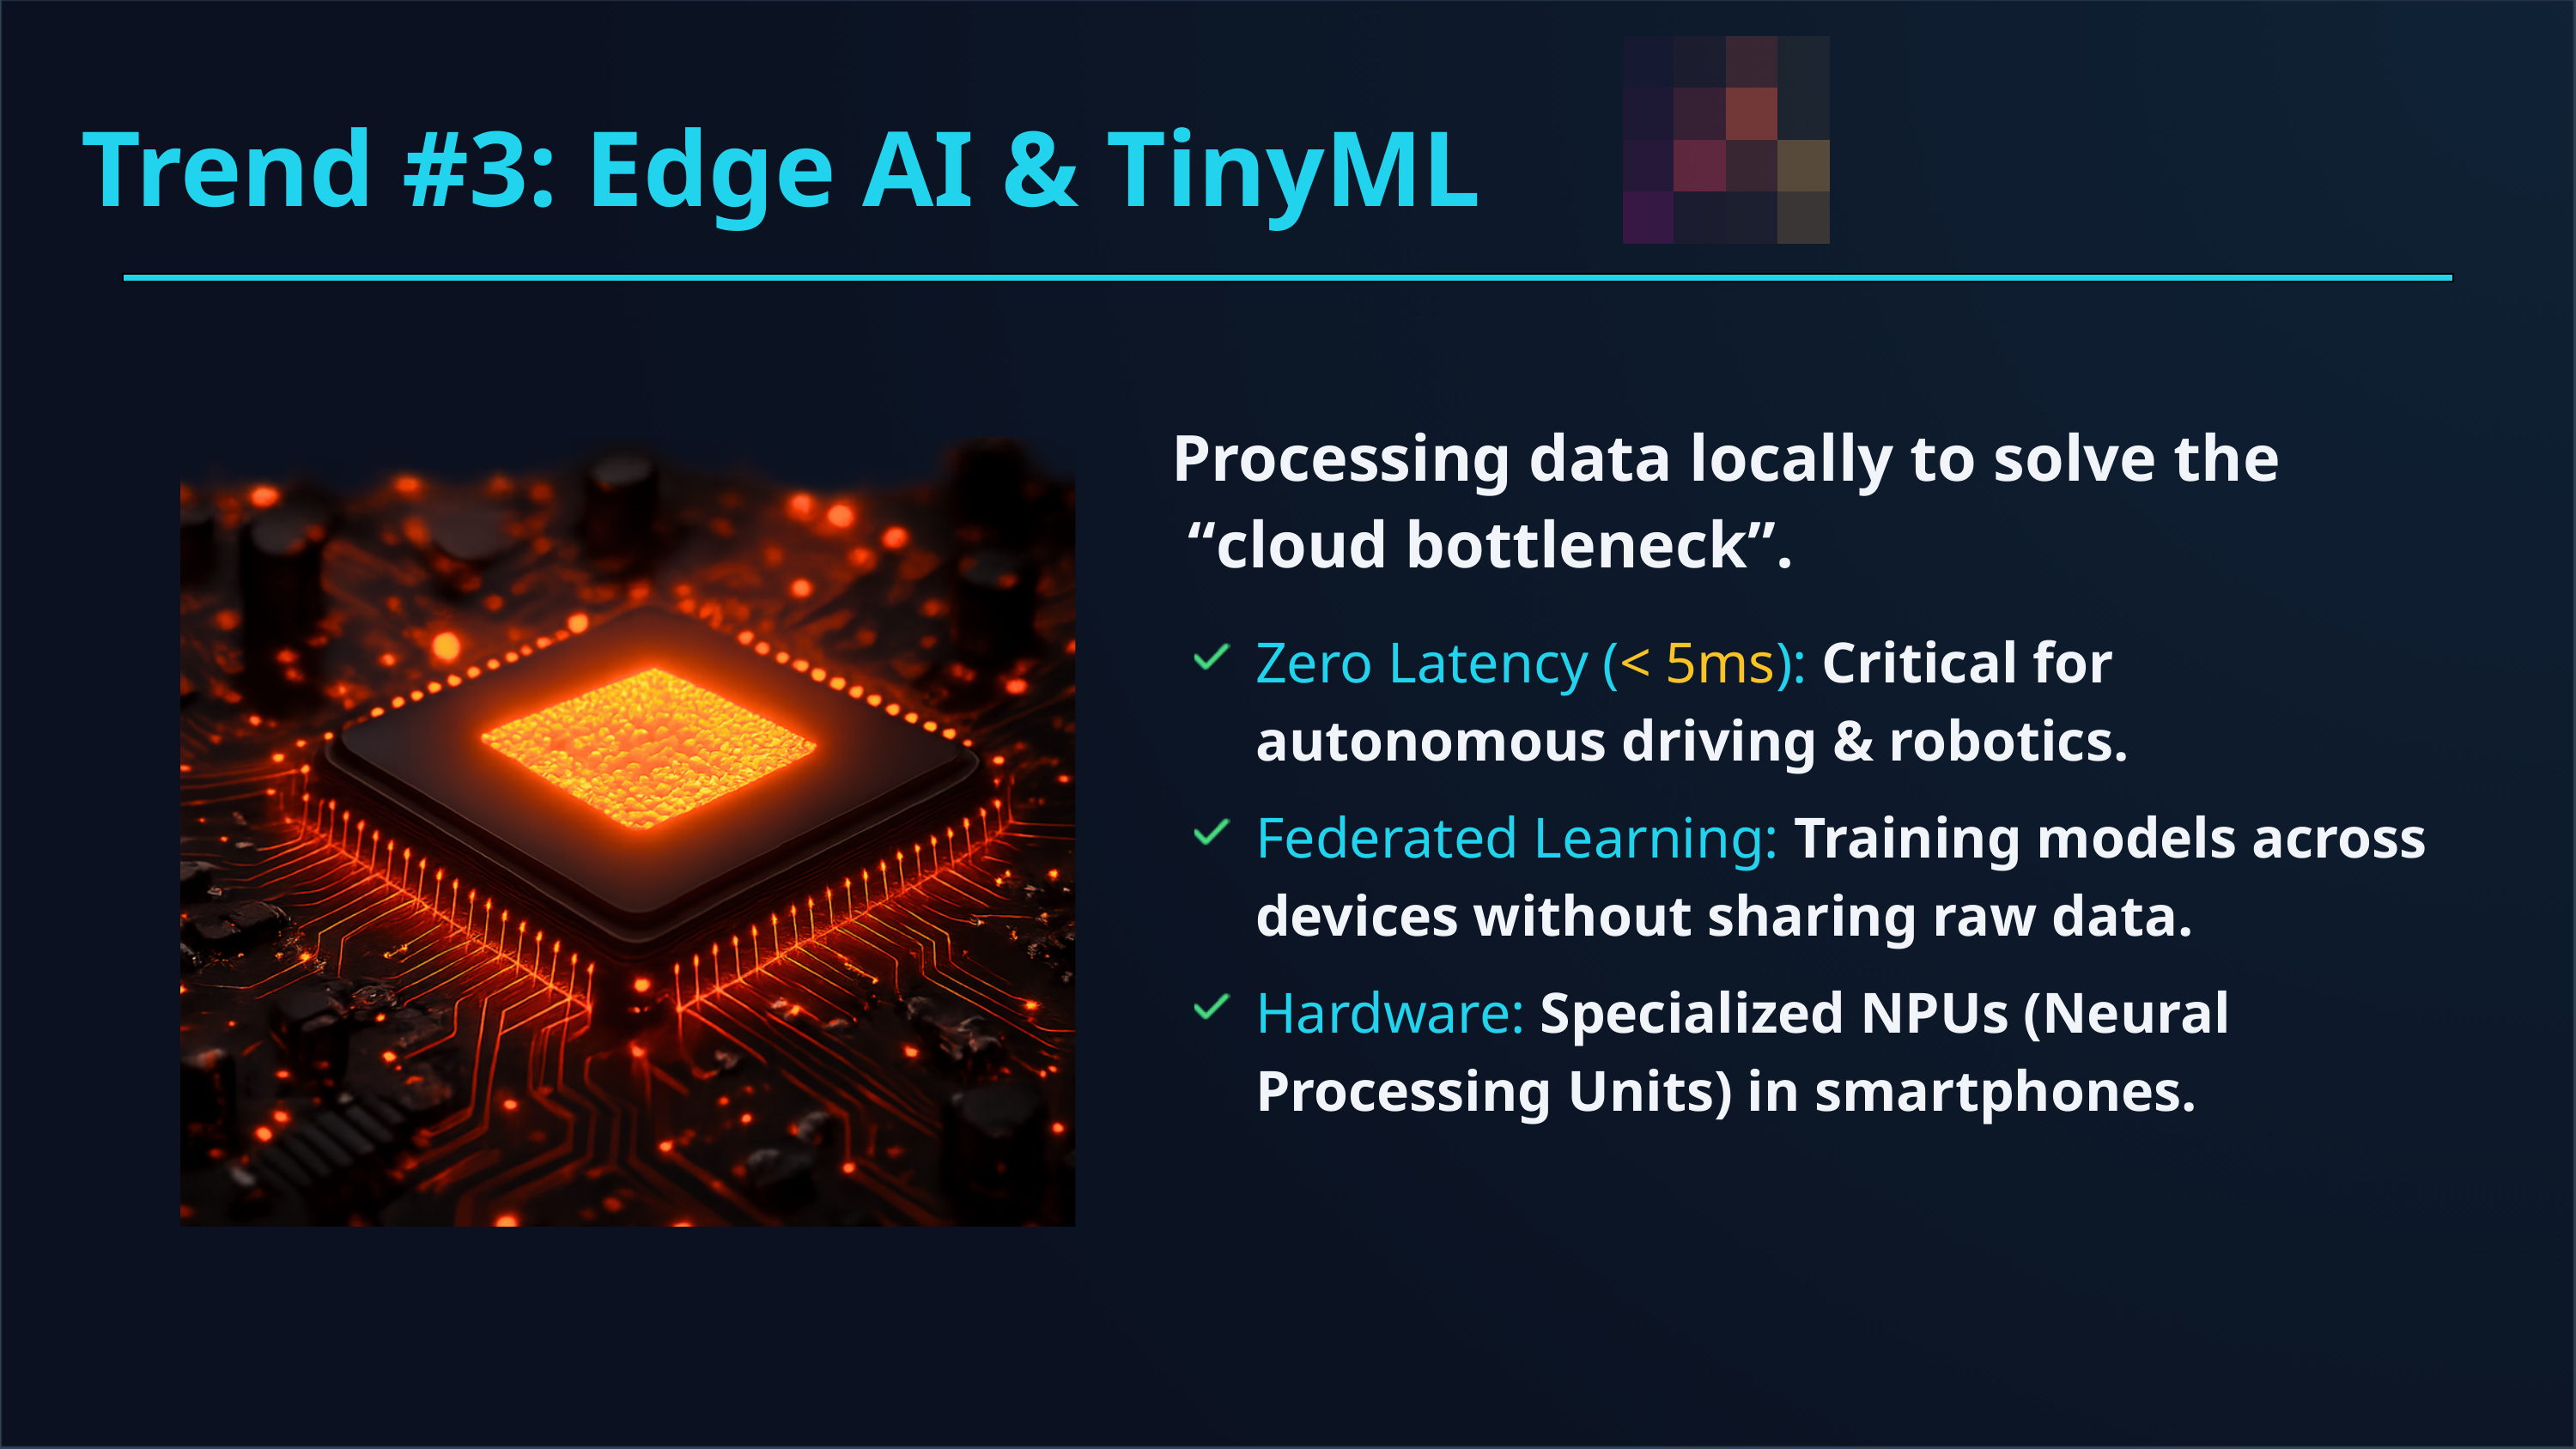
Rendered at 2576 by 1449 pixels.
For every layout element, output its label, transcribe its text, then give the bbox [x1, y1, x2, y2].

text_box [1194, 985, 1230, 1028]
text_box [180, 438, 1076, 1227]
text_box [122, 273, 2454, 282]
text_box [1194, 636, 1230, 679]
text_box Federated Learning: Training models across devices without sharing raw data. [1255, 791, 2453, 948]
text_box [1194, 810, 1230, 854]
text_box Zero Latency (< 5ms): Critical for autonomous driving & robotics. [1255, 615, 2453, 773]
text_box Hardware: Specialized NPUs (Neural Processing Units) in smartphones. [1255, 966, 2453, 1123]
text_box Processing data locally to solve the “cloud bottleneck”. [1171, 406, 2453, 581]
text_box [1622, 36, 1830, 244]
text_box Trend #3: Edge AI & TinyML [81, 102, 1623, 227]
text_box [0, 0, 2576, 1449]
